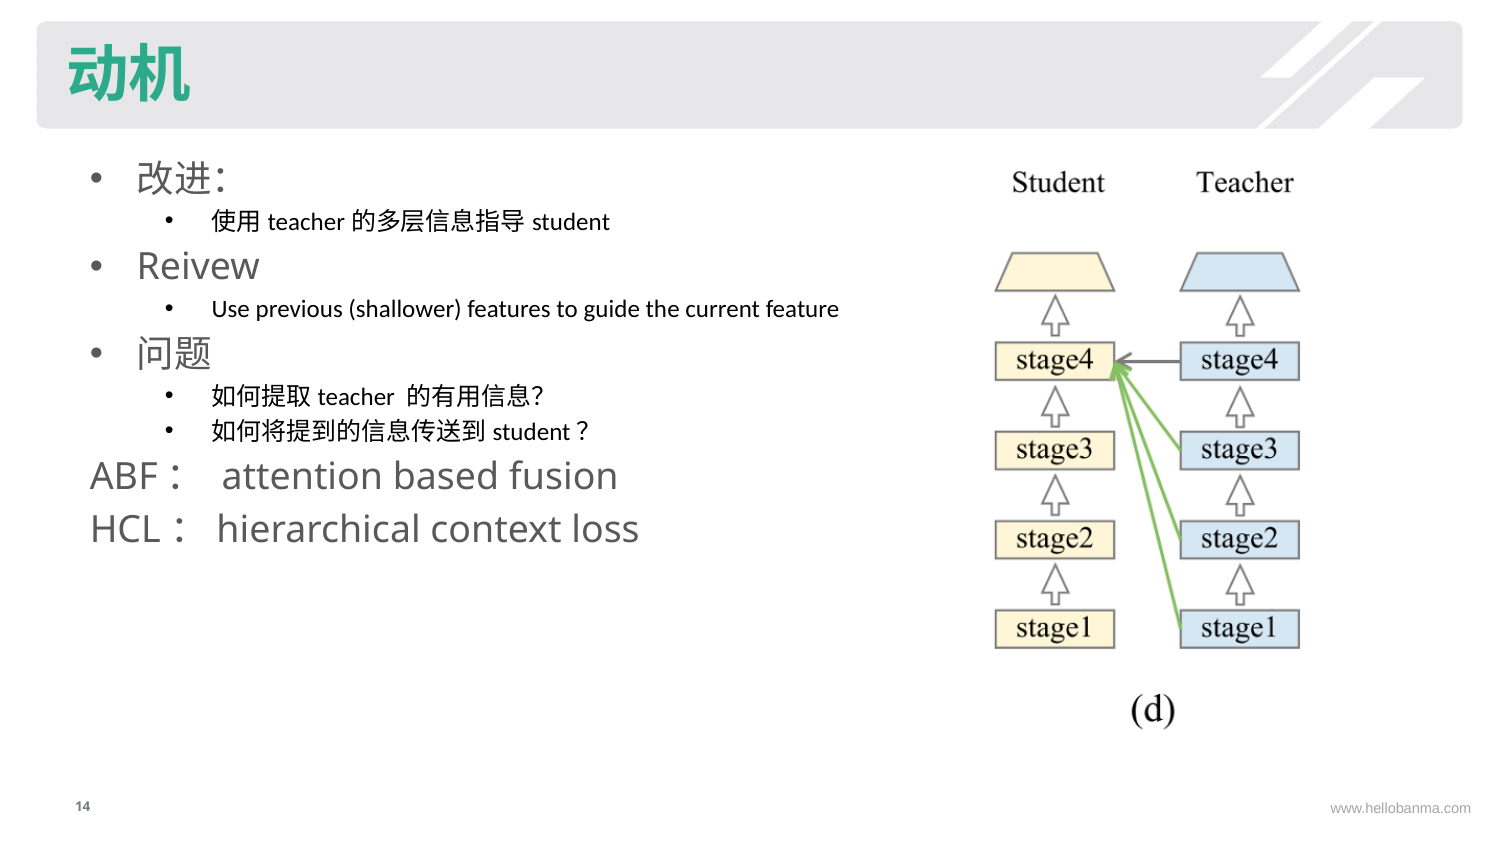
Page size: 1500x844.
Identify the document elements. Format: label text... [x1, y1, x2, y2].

title 动机 [51, 26, 1419, 136]
picture [974, 166, 1323, 744]
list 改进： 使用teacher的多层信息指导student Reivew Use ﻿previous (shallower) features to guide the current feature 问题 如何提取teacher 的有用信息？ 如何将提到的信息传送到student？ ABF： attention based fusion HCL：hierarchical context loss [74, 147, 1442, 763]
picture [0, 0, 1500, 131]
